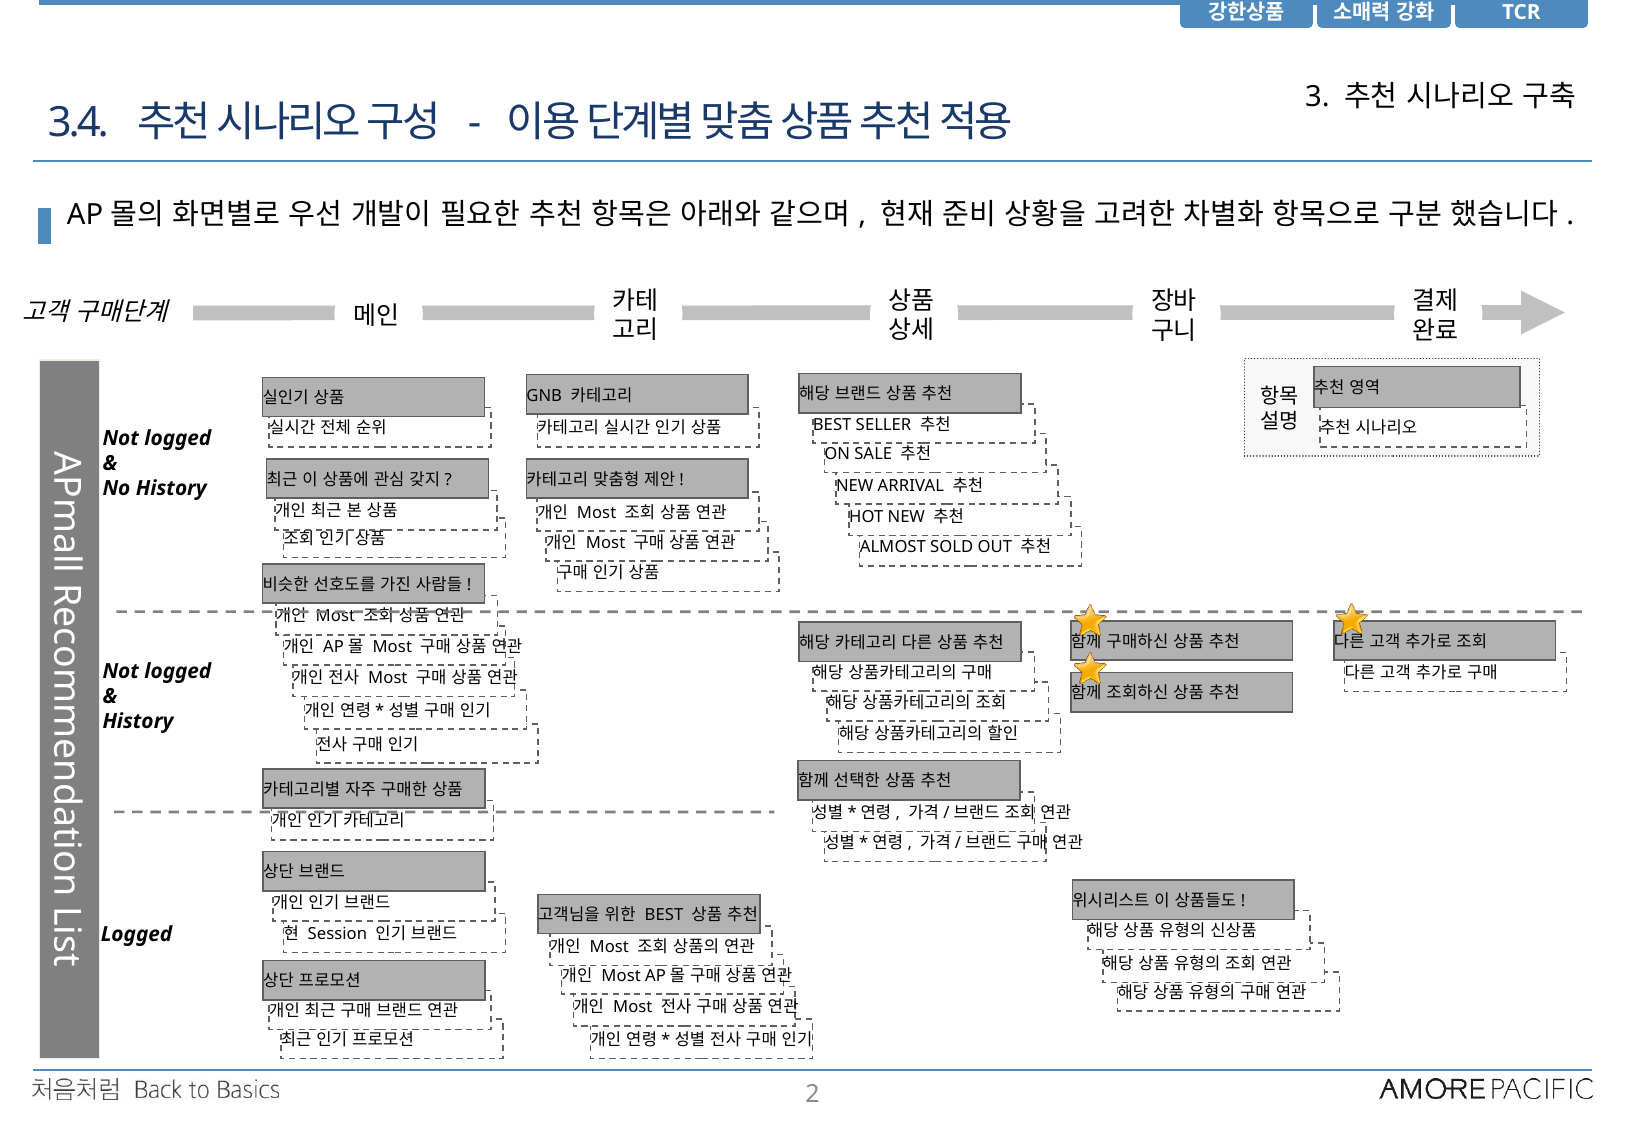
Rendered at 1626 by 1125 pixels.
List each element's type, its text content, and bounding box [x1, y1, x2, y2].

text_box 항목 설명 [1244, 358, 1315, 456]
text_box ON SALE 추천 [824, 433, 1047, 473]
text_box 개인 전사 Most 구매 상품 연관 [292, 657, 515, 697]
text_box 개인 Most 조회 상품 연관 [537, 491, 760, 532]
text_box 상단 브랜드 [263, 851, 485, 891]
text_box 현 Session 인기 브랜드 [283, 913, 506, 953]
picture [1379, 1078, 1593, 1099]
text_box 구매 인기 상품 [557, 552, 780, 592]
text_box 고객님을 위한 BEST 상품 추천 [538, 894, 760, 934]
picture [1072, 602, 1107, 637]
text_box 3. 추천 시나리오 구축 [1038, 70, 1592, 121]
text_box 개인 최근 본 상품 [275, 490, 498, 530]
text_box 성별*연령, 가격/브랜드 구매 연관 [824, 822, 1047, 862]
text_box 개인 최근 구매 브랜드 연관 [269, 990, 491, 1030]
text_box 함께 선택한 상품 추천 [798, 760, 1020, 800]
text_box 해당 카테고리 다른 상품 추천 [799, 622, 1022, 662]
text_box 개인 Most 조회 상품 연관 [275, 595, 498, 635]
text_box 추천 영역 [1313, 366, 1521, 408]
text_box [1483, 306, 1565, 319]
text_box HOT NEW 추천 [849, 496, 1071, 536]
text_box 다른 고객 추가로 구매 [1344, 652, 1567, 692]
text_box APmall Recommendation List [39, 360, 100, 1059]
text_box 성별*연령, 가격/브랜드 조회 연관 [812, 792, 1035, 832]
text_box 해당 상품 유형의 조회 연관 [1102, 943, 1325, 983]
text_box AP몰의 화면별로 우선 개발이 필요한 추천 항목은 아래와 같으며, 현재 준비 상황을 고려한 차별화 항목으로 구분 했습니다. [61, 187, 1569, 238]
text_box 카테고리별 자주 구매한 상품 [263, 768, 485, 809]
text_box 상단 프로모션 [263, 960, 485, 1000]
text_box 추천 시나리오 [1320, 405, 1527, 447]
text_box 조회 인기 상품 [283, 518, 506, 558]
picture [1072, 650, 1107, 685]
text_box 고객 구매단계 [7, 292, 217, 333]
text_box 해당 상품카테고리의 구매 [812, 651, 1035, 692]
picture [1333, 601, 1368, 636]
text_box 카테고리 맞춤형 제안! [526, 458, 749, 499]
text_box 해당 상품 유형의 구매 연관 [1117, 971, 1340, 1012]
text_box 장바 구니 [1132, 274, 1221, 354]
text_box 함께 구매하신 상품 추천 [1070, 620, 1293, 661]
text_box 카테 고리 [594, 274, 683, 354]
text_box 개인 인기 브랜드 [272, 881, 495, 922]
picture [32, 1078, 279, 1100]
text_box 해당 상품카테고리의 조회 [826, 681, 1049, 722]
text_box 비슷한 선호도를 가진 사람들! [262, 563, 485, 604]
text_box 최근 인기 프로모션 [280, 1019, 503, 1059]
text_box 상품 상세 [869, 274, 959, 354]
text_box 개인 연령*성별 전사 구매 인기 [590, 1019, 813, 1059]
text_box 개인 Most 구매 상품 연관 [546, 521, 768, 561]
text_box [1244, 358, 1274, 398]
text_box 개인 Most AP몰 구매 상품 연관 [561, 954, 784, 994]
text_box Not logged & No History [100, 417, 258, 507]
text_box 개인 Most 조회 상품의 연관 [549, 926, 772, 966]
text_box 전사 구매 인기 [316, 723, 539, 764]
text_box 위시리스트 이 상품들도! [1072, 880, 1295, 920]
text_box [1285, 358, 1540, 456]
text_box NEW ARRIVAL 추천 [836, 464, 1058, 505]
text_box ALMOST SOLD OUT 추천 [859, 526, 1082, 566]
text_box 함께 조회하신 상품 추천 [1070, 672, 1293, 712]
text_box BEST SELLER 추천 [813, 403, 1035, 444]
text_box 개인 Most 전사 구매 상품 연관 [573, 986, 796, 1026]
text_box 최근 이 상품에 관심 갖지? [266, 458, 489, 499]
text_box Logged [86, 912, 257, 953]
text_box 실시간 전체 순위 [269, 407, 491, 447]
text_box 개인 AP몰 Most 구매 상품 연관 [283, 625, 506, 666]
text_box 실인기 상품 [262, 377, 485, 417]
slide_number 2 [761, 1070, 864, 1102]
text_box Not logged & History [87, 650, 258, 741]
text_box 결제 완료 [1393, 274, 1483, 354]
text_box 카테고리 실시간 인기 상품 [537, 407, 760, 447]
text_box 해당 상품 유형의 신상품 [1087, 910, 1310, 950]
text_box 다른 고객 추가로 조회 [1333, 620, 1556, 661]
text_box 해당 상품카테고리의 할인 [838, 713, 1061, 753]
text_box 개인 인기 카테고리 [271, 800, 494, 840]
text_box 메인 [334, 274, 423, 354]
text_box 3.4. 추천 시나리오 구성 - 이용 단계별 맞춤 상품 추천 적용 [32, 78, 1274, 162]
text_box 해당 브랜드 상품 추천 [799, 373, 1022, 413]
text_box GNB 카테고리 [526, 374, 749, 414]
text_box 개인 연령*성별 구매 인기 [304, 689, 527, 730]
text_box [1244, 416, 1273, 456]
